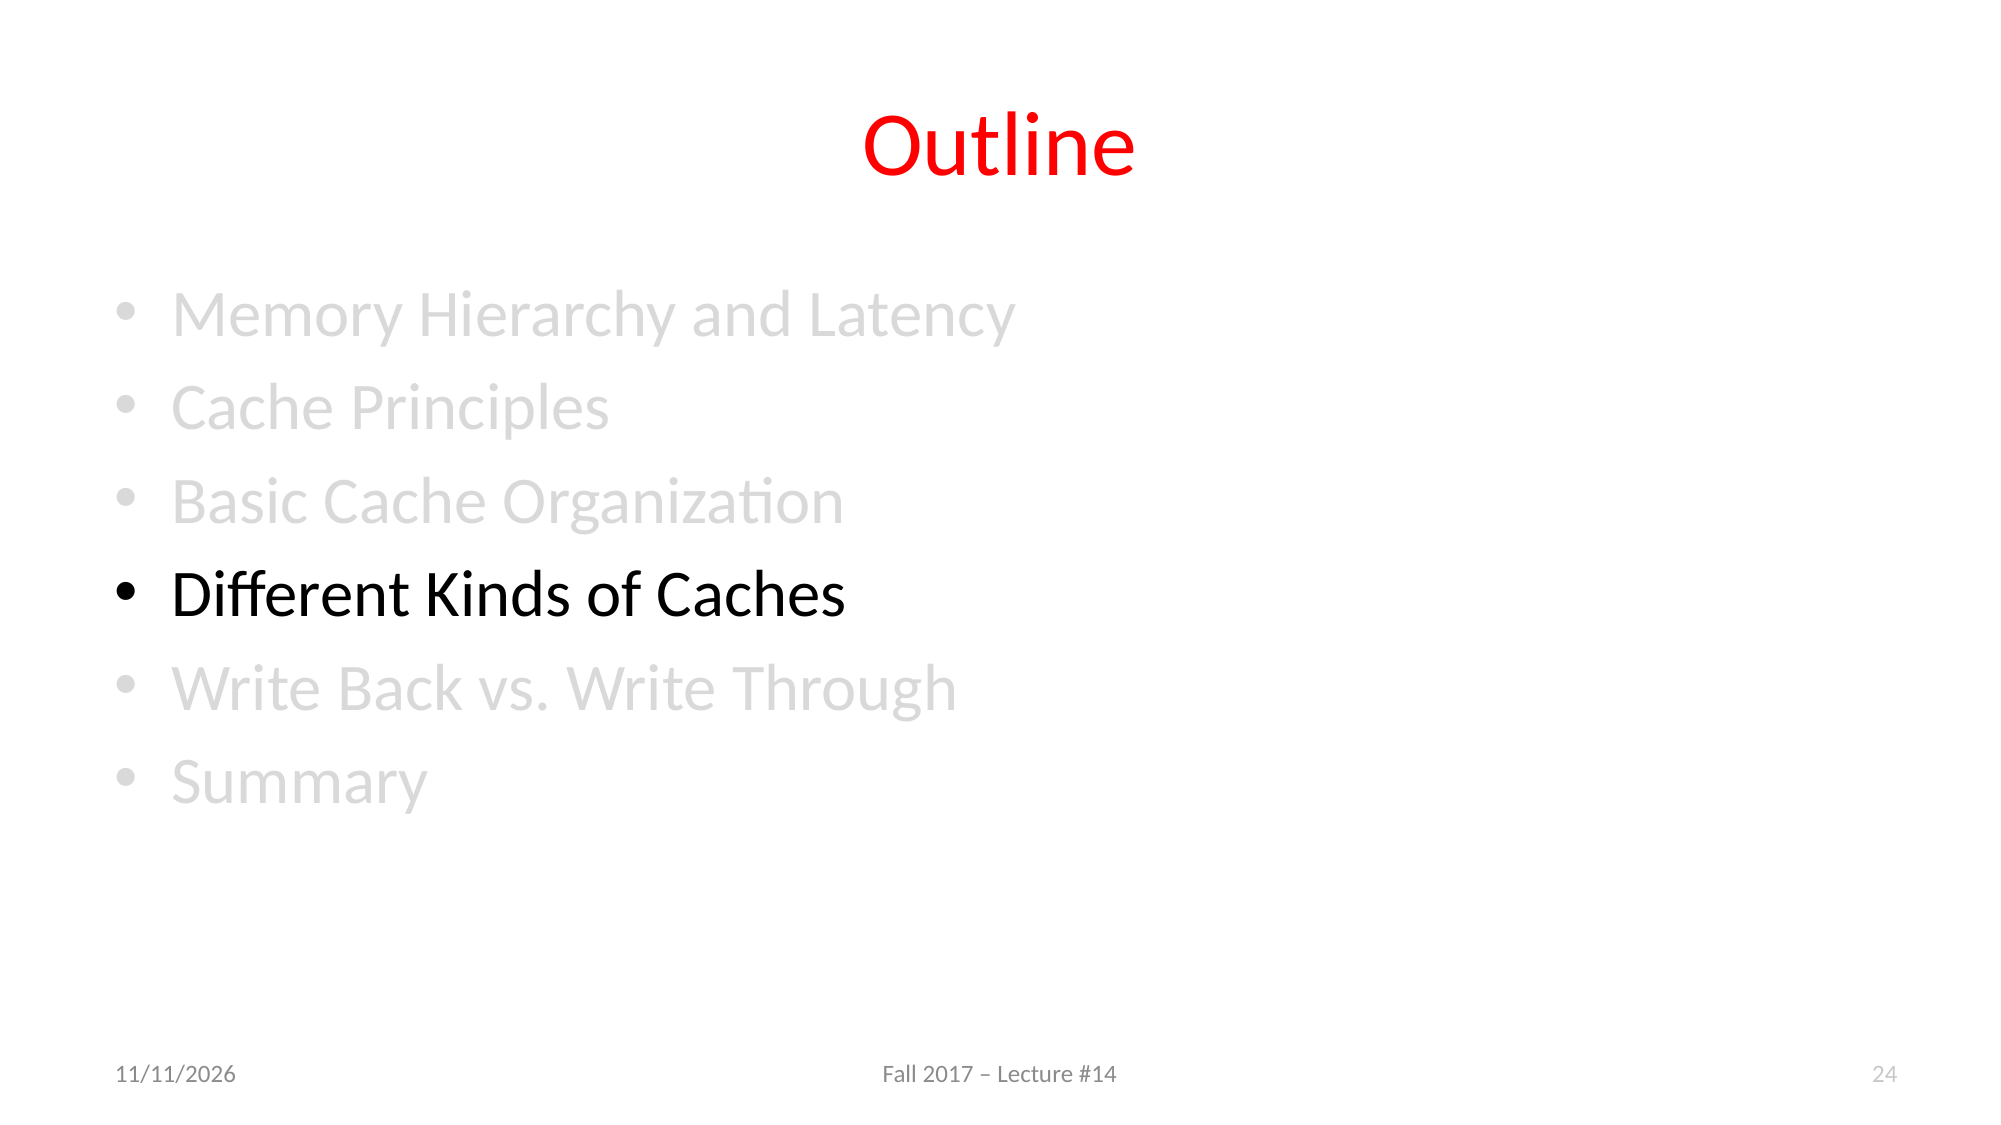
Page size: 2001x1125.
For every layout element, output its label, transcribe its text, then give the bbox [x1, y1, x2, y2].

slide_number 24 [1562, 1042, 1913, 1103]
title Outline [99, 45, 1900, 233]
text_box Fall 2017 – Lecture #14 [762, 1042, 1238, 1103]
list Memory Hierarchy and Latency Cache Principles Basic Cache Organization Different Kinds of Caches Write Back vs. Write Through Summary [99, 262, 1900, 1005]
text_box 5/3/2018 [99, 1042, 450, 1103]
